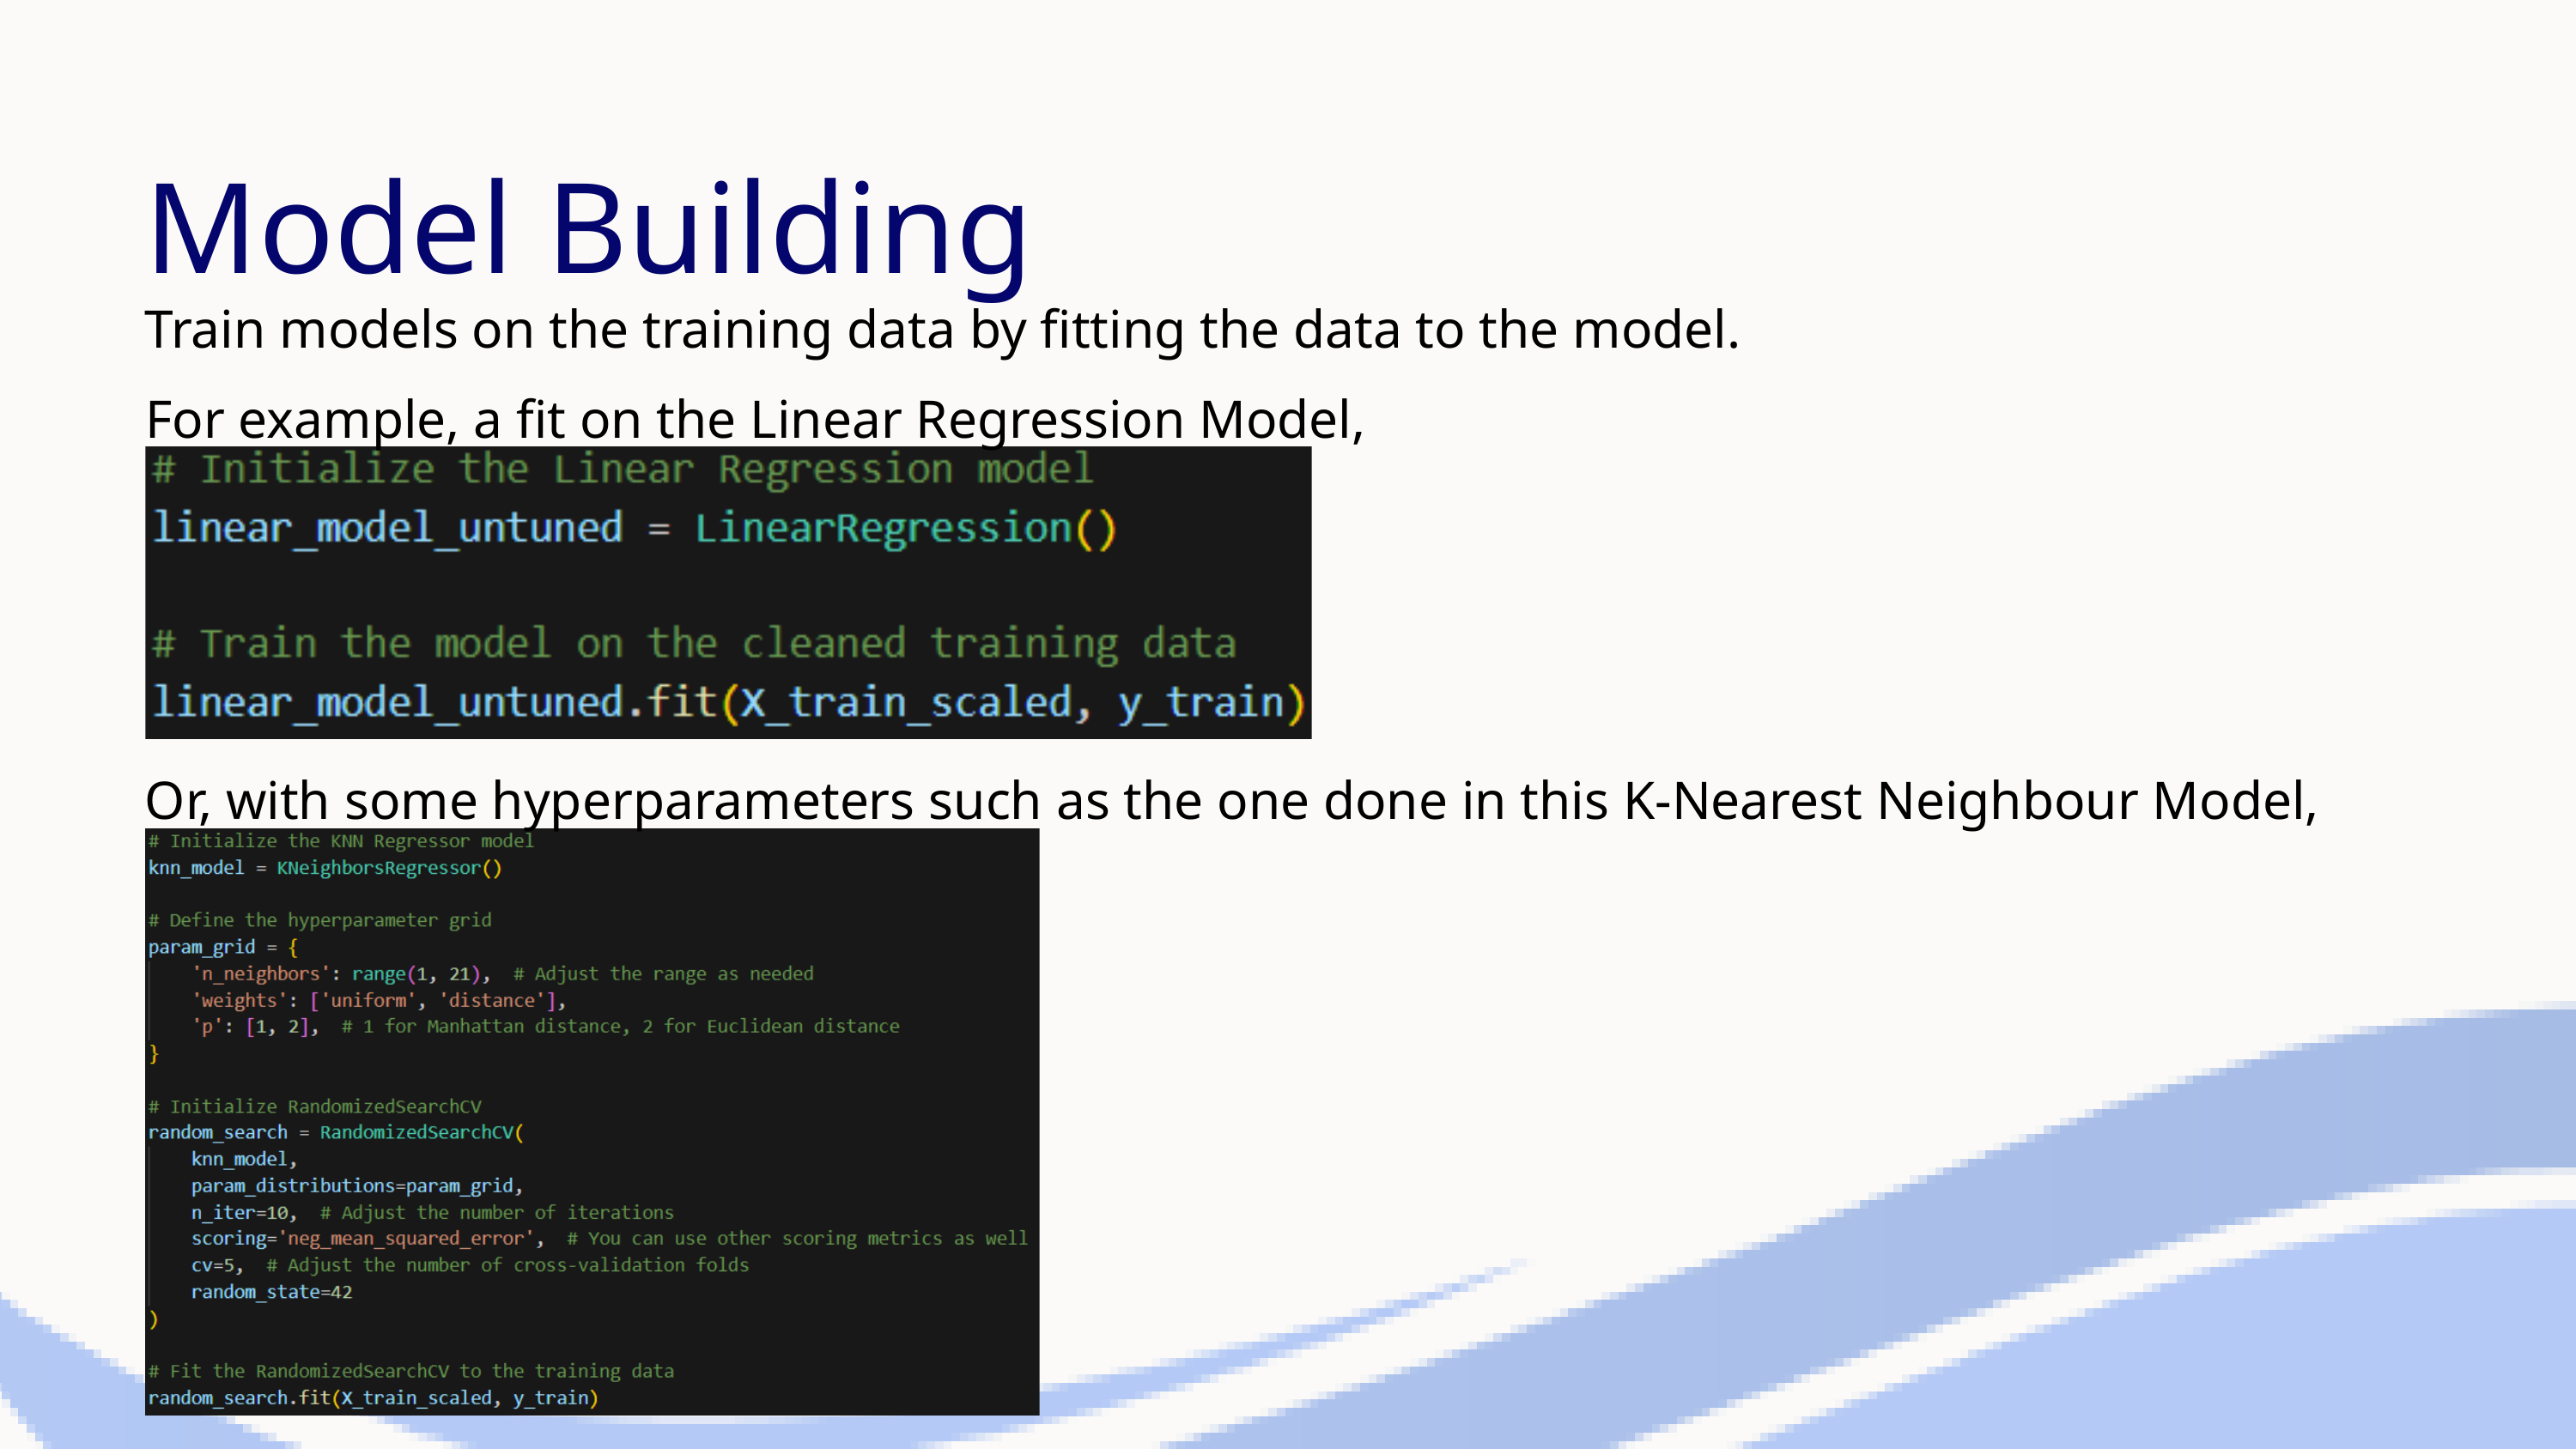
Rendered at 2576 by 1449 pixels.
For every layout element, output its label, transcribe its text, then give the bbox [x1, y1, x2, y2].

text_box [145, 830, 1040, 1416]
text_box Model Building [144, 123, 2479, 299]
text_box For example, a fit on the Linear Regression Model, [145, 375, 1567, 449]
text_box [0, 993, 2576, 1449]
text_box Or, with some hyperparameters such as the one done in this K-Nearest Neighbour Model, [144, 757, 2432, 830]
text_box Train models on the training data by fitting the data to the model. [144, 286, 2432, 359]
text_box [145, 449, 1312, 739]
